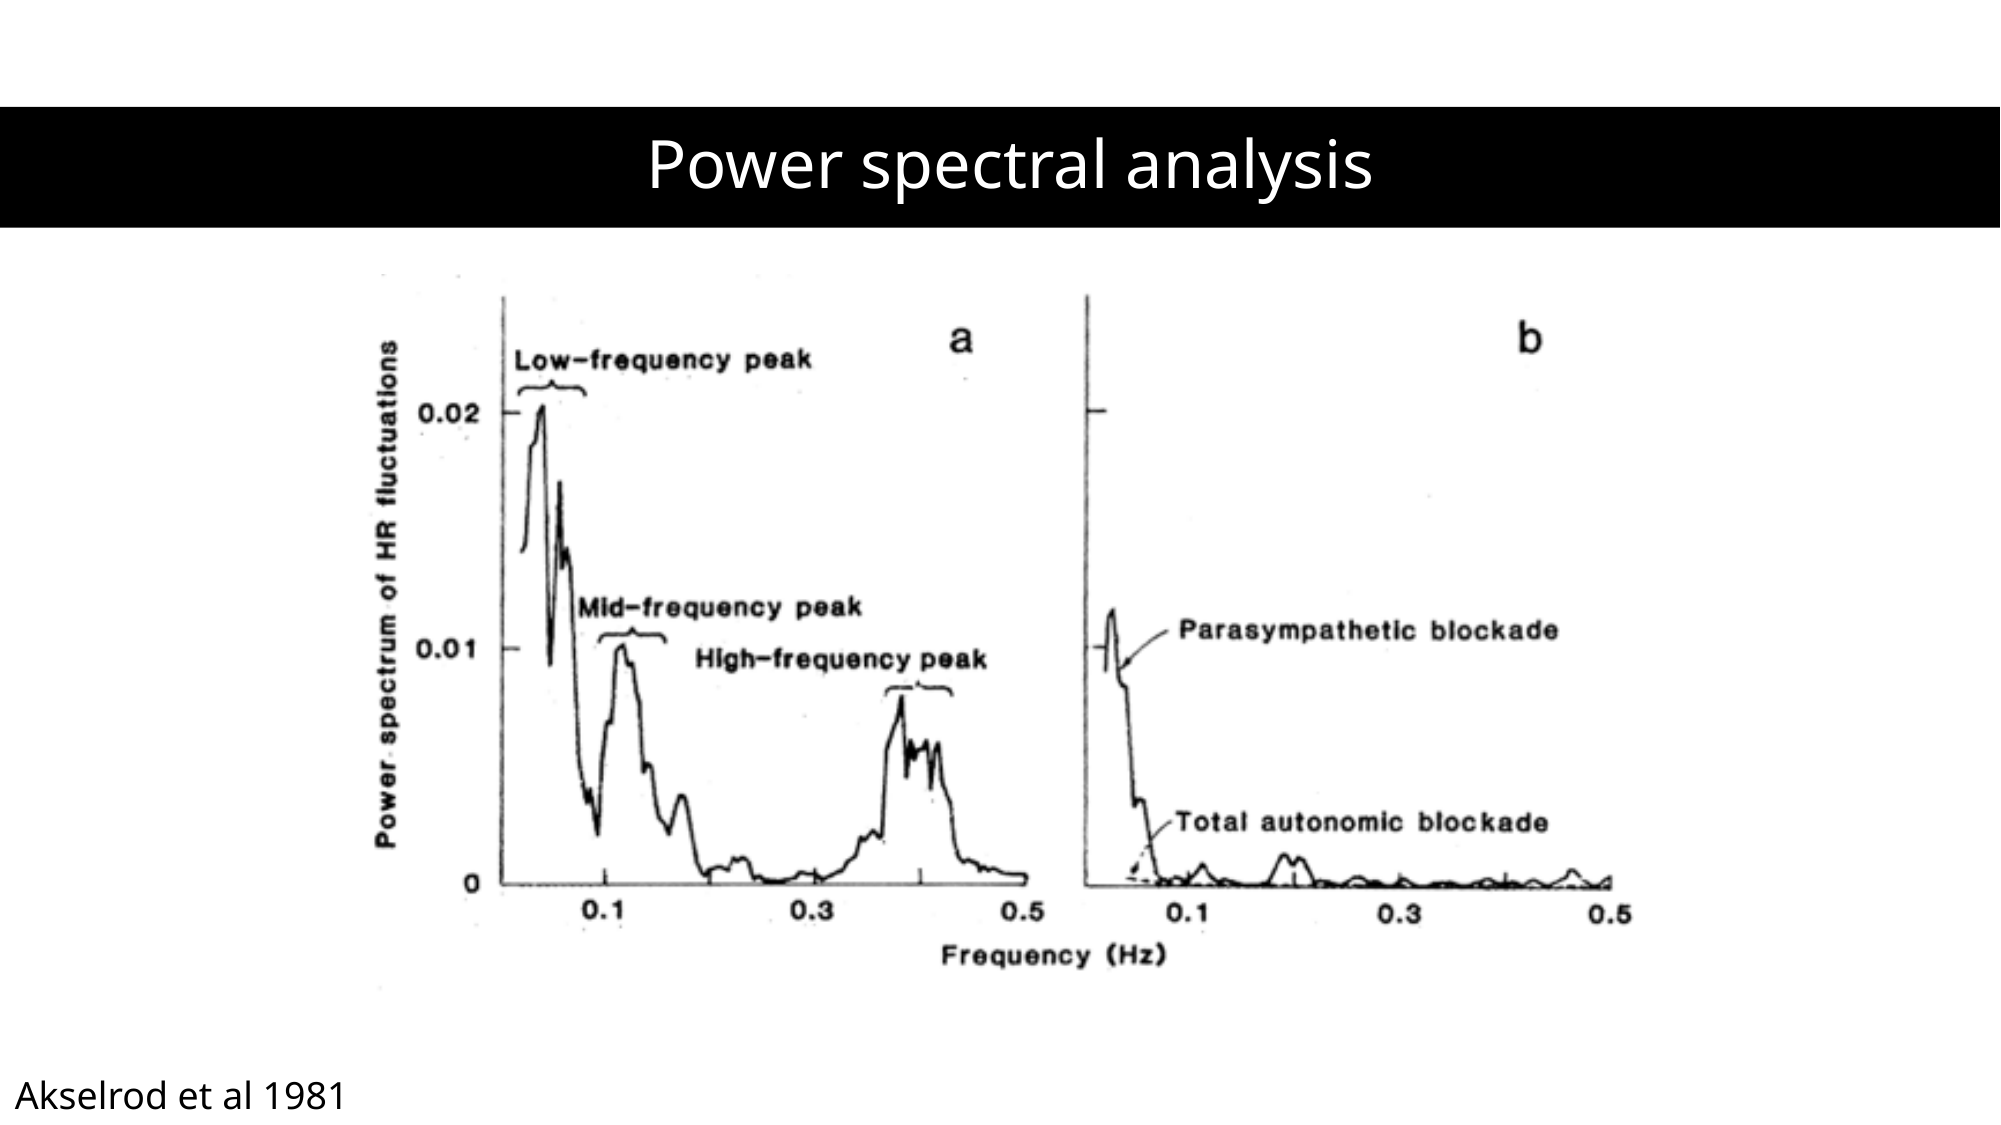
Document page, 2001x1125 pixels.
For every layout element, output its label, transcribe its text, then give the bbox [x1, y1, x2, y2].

title Power spectral analysis [91, 105, 1931, 228]
text_box Akselrod et al 1981 [0, 1064, 2000, 1125]
picture [350, 274, 1650, 996]
text_box [0, 106, 2000, 229]
